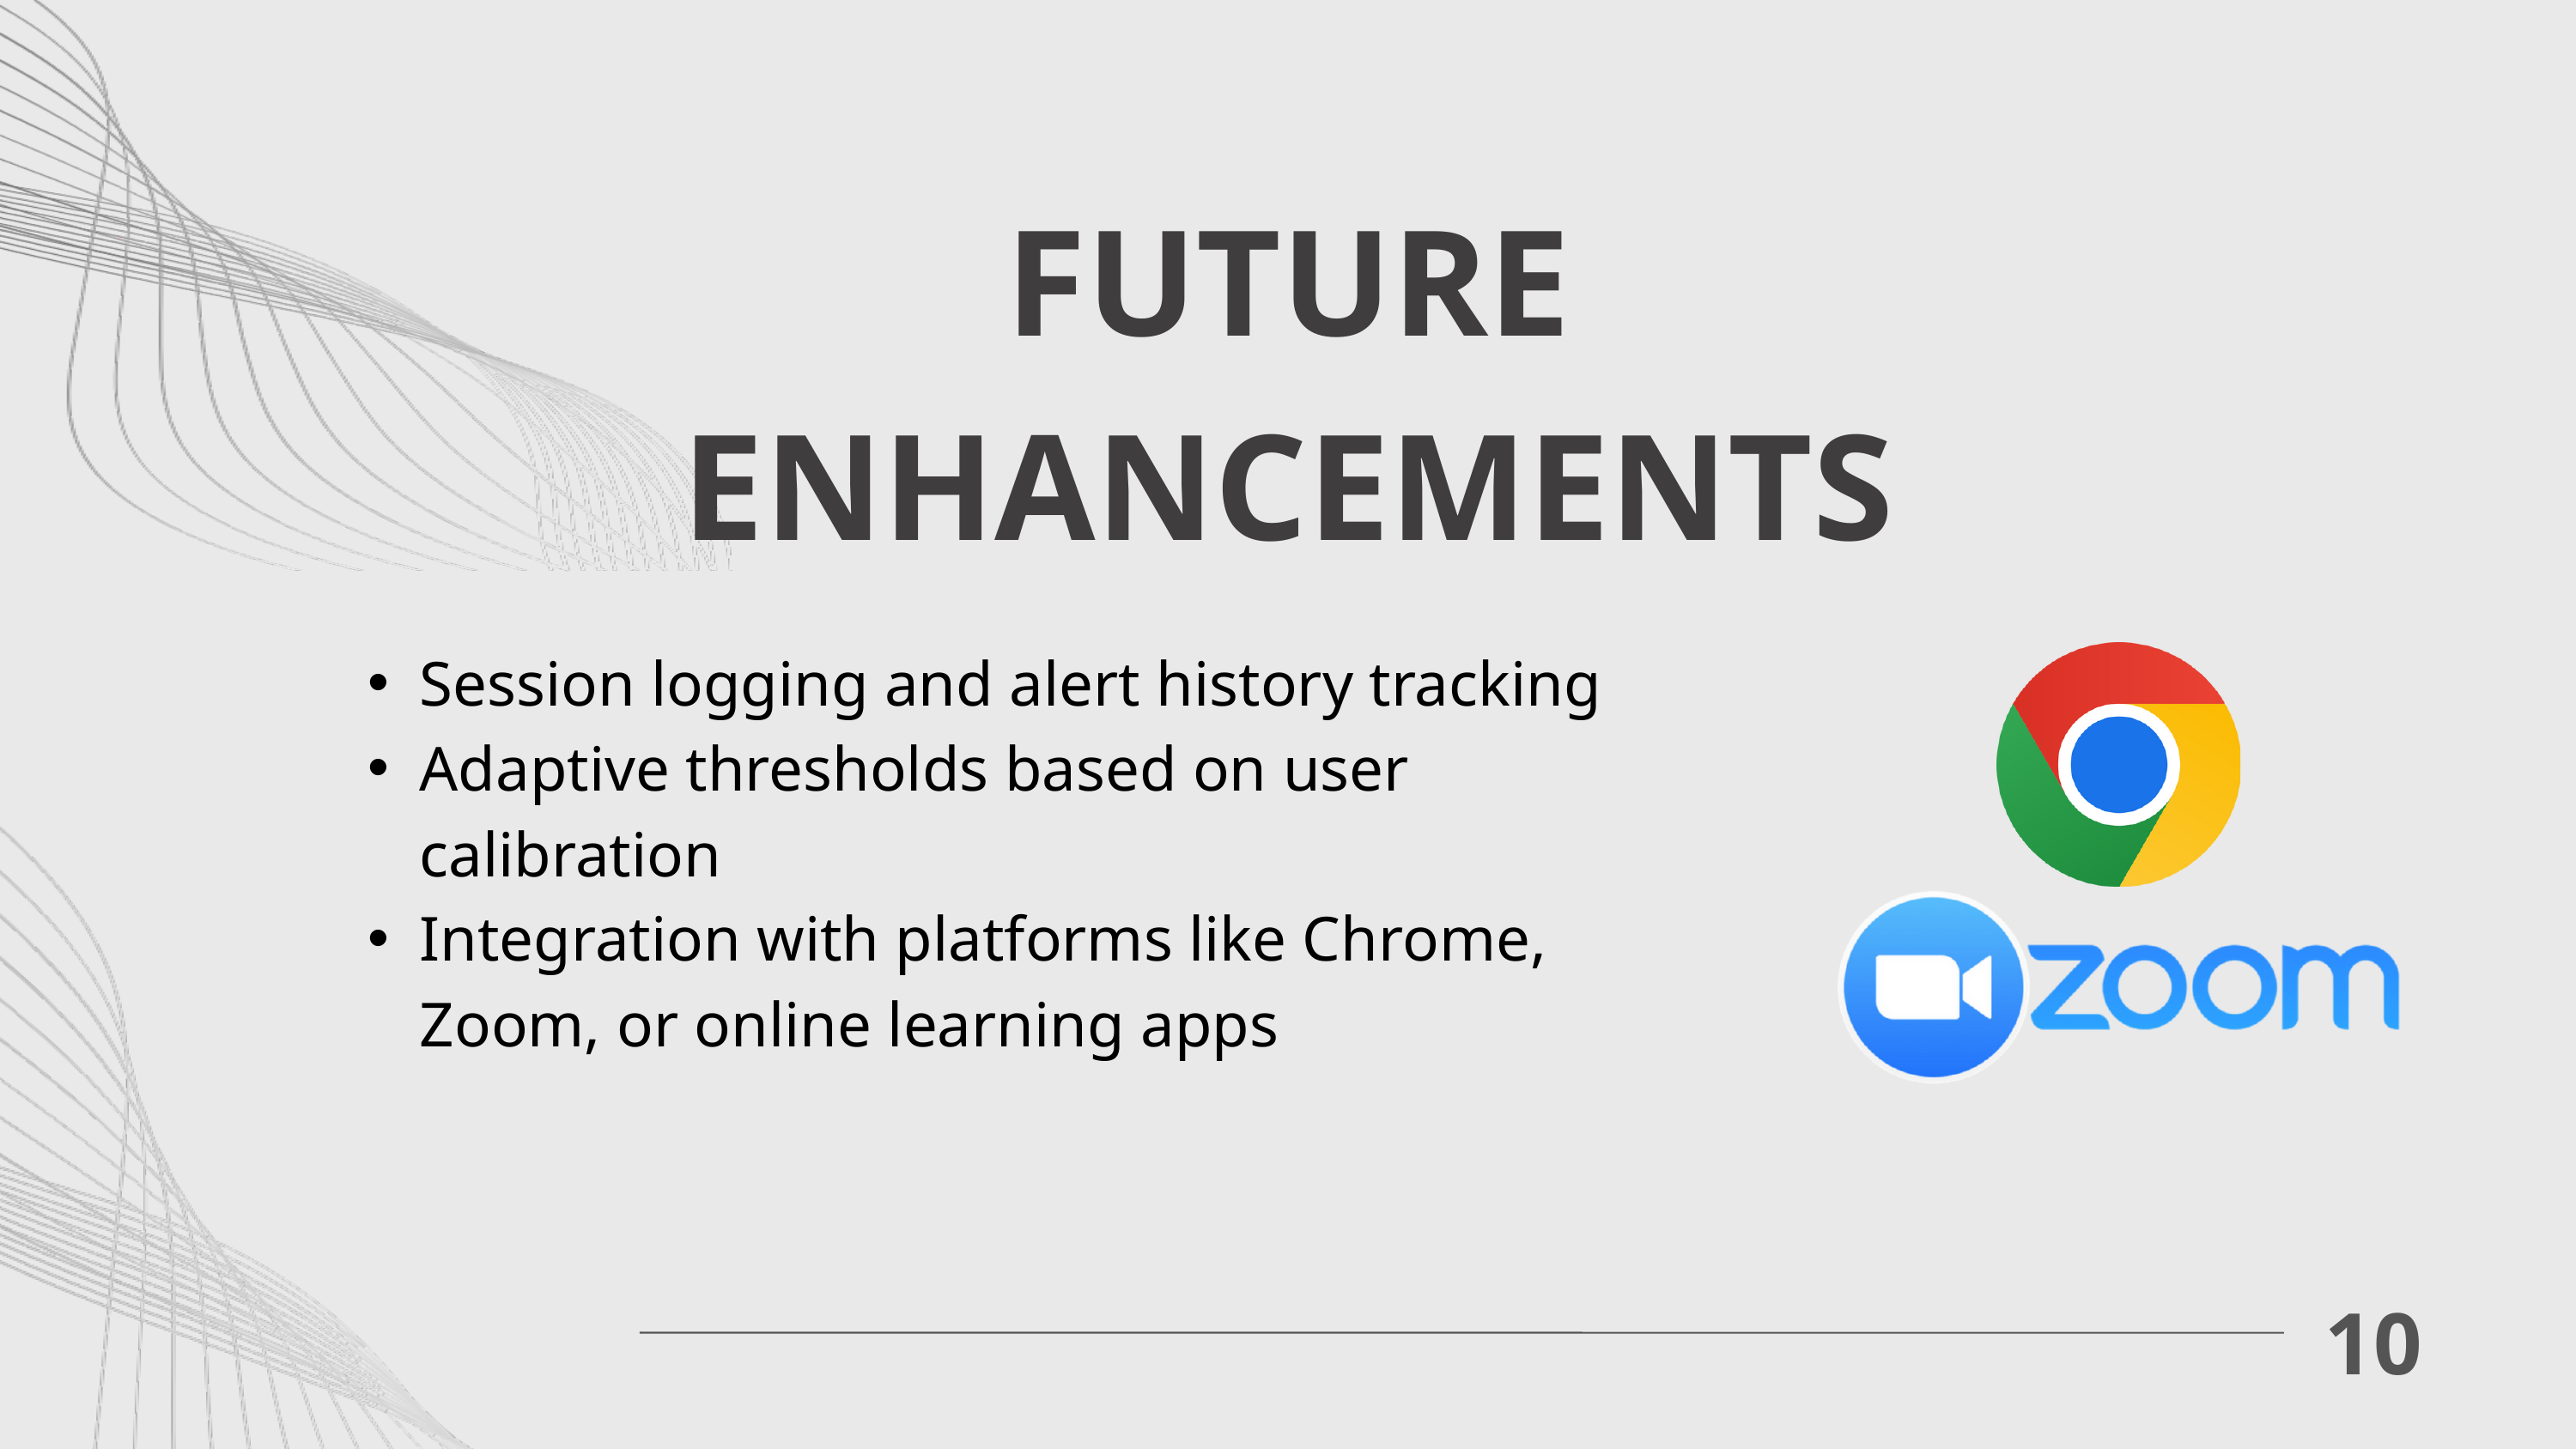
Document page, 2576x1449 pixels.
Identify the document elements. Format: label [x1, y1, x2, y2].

text_box [0, 0, 2464, 1449]
